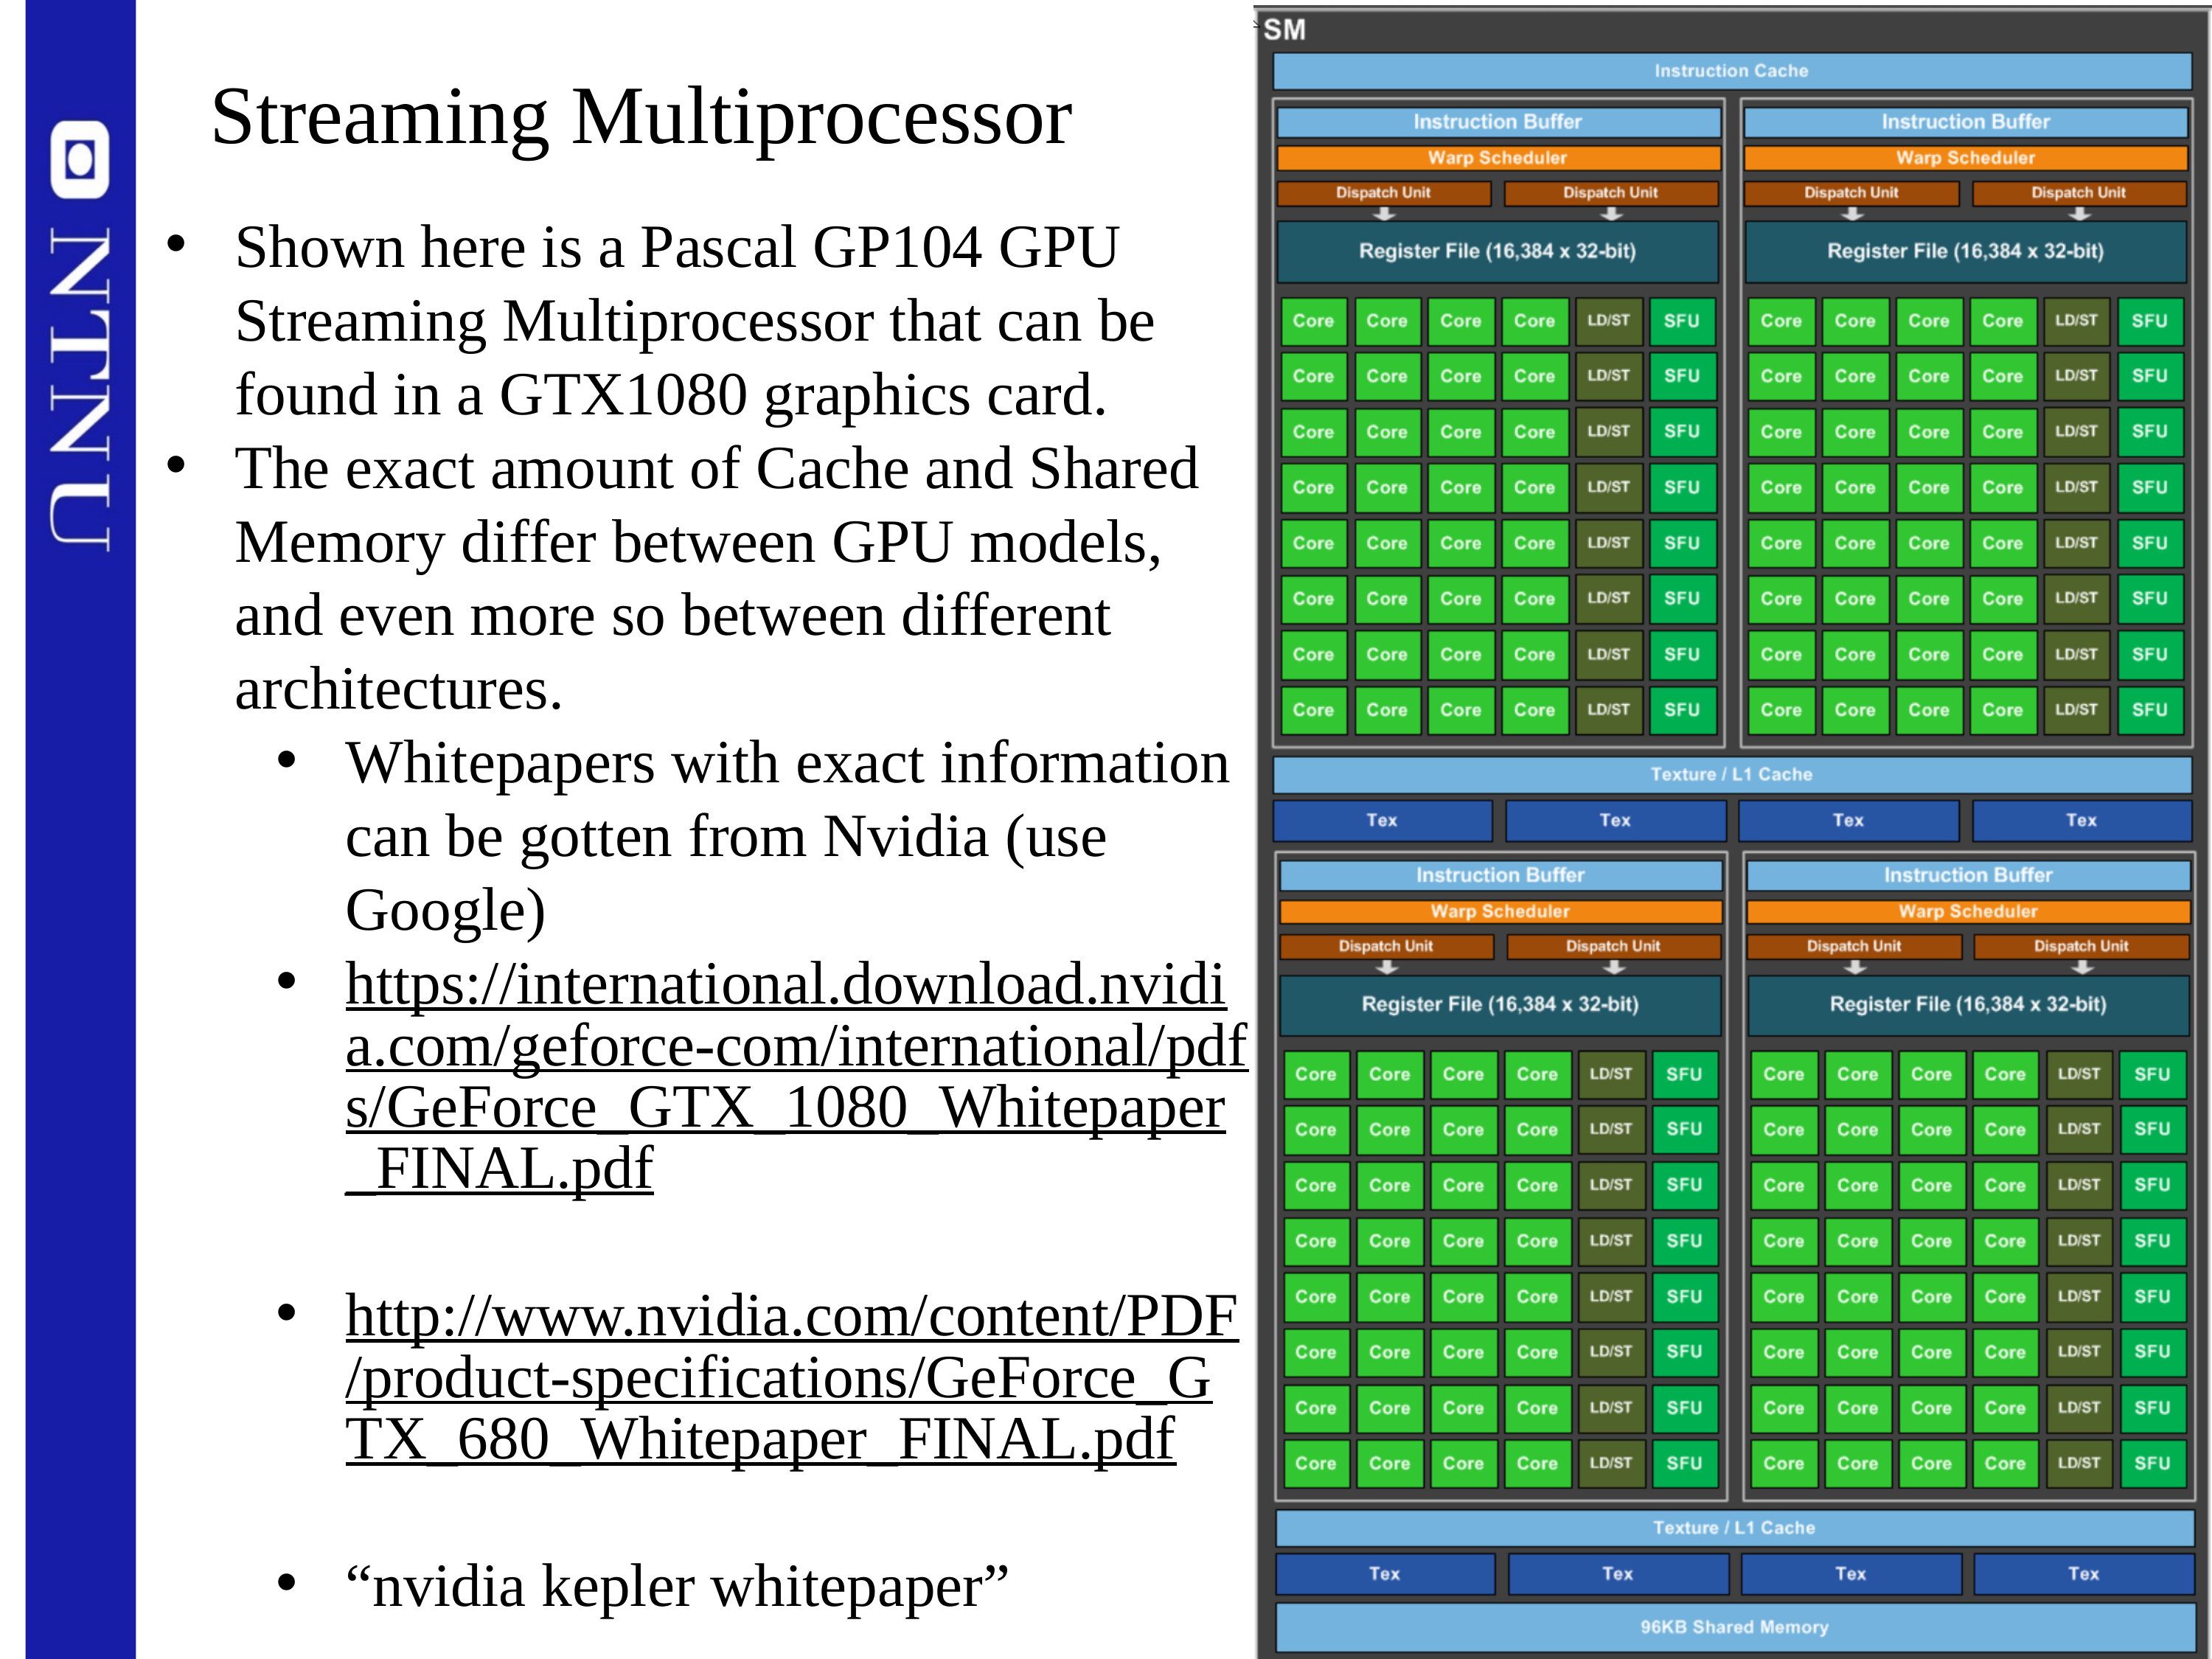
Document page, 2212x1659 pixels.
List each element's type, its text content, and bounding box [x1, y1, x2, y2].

picture [1253, 5, 2212, 1659]
title Streaming Multiprocessor [198, 68, 1218, 153]
picture [25, 0, 136, 1659]
text_box Shown here is a Pascal GP104 GPU Streaming Multiprocessor that can be found in a GTX1080 graphics card. The exact amount of Cache and Shared Memory differ between GPU models, and even more so between different architectures. Whitepapers with exact information can be gotten from Nvidia (use Google) https://international.download.nvidia.com/geforce-com/international/pdfs/GeForce_GTX_1080_Whitepaper_FINAL.pdf http://www.nvidia.com/content/PDF/product-specifications/GeForce_GTX_680_Whitepaper_FINAL.pdf “nvidia kepler whitepaper” [154, 200, 1253, 1317]
